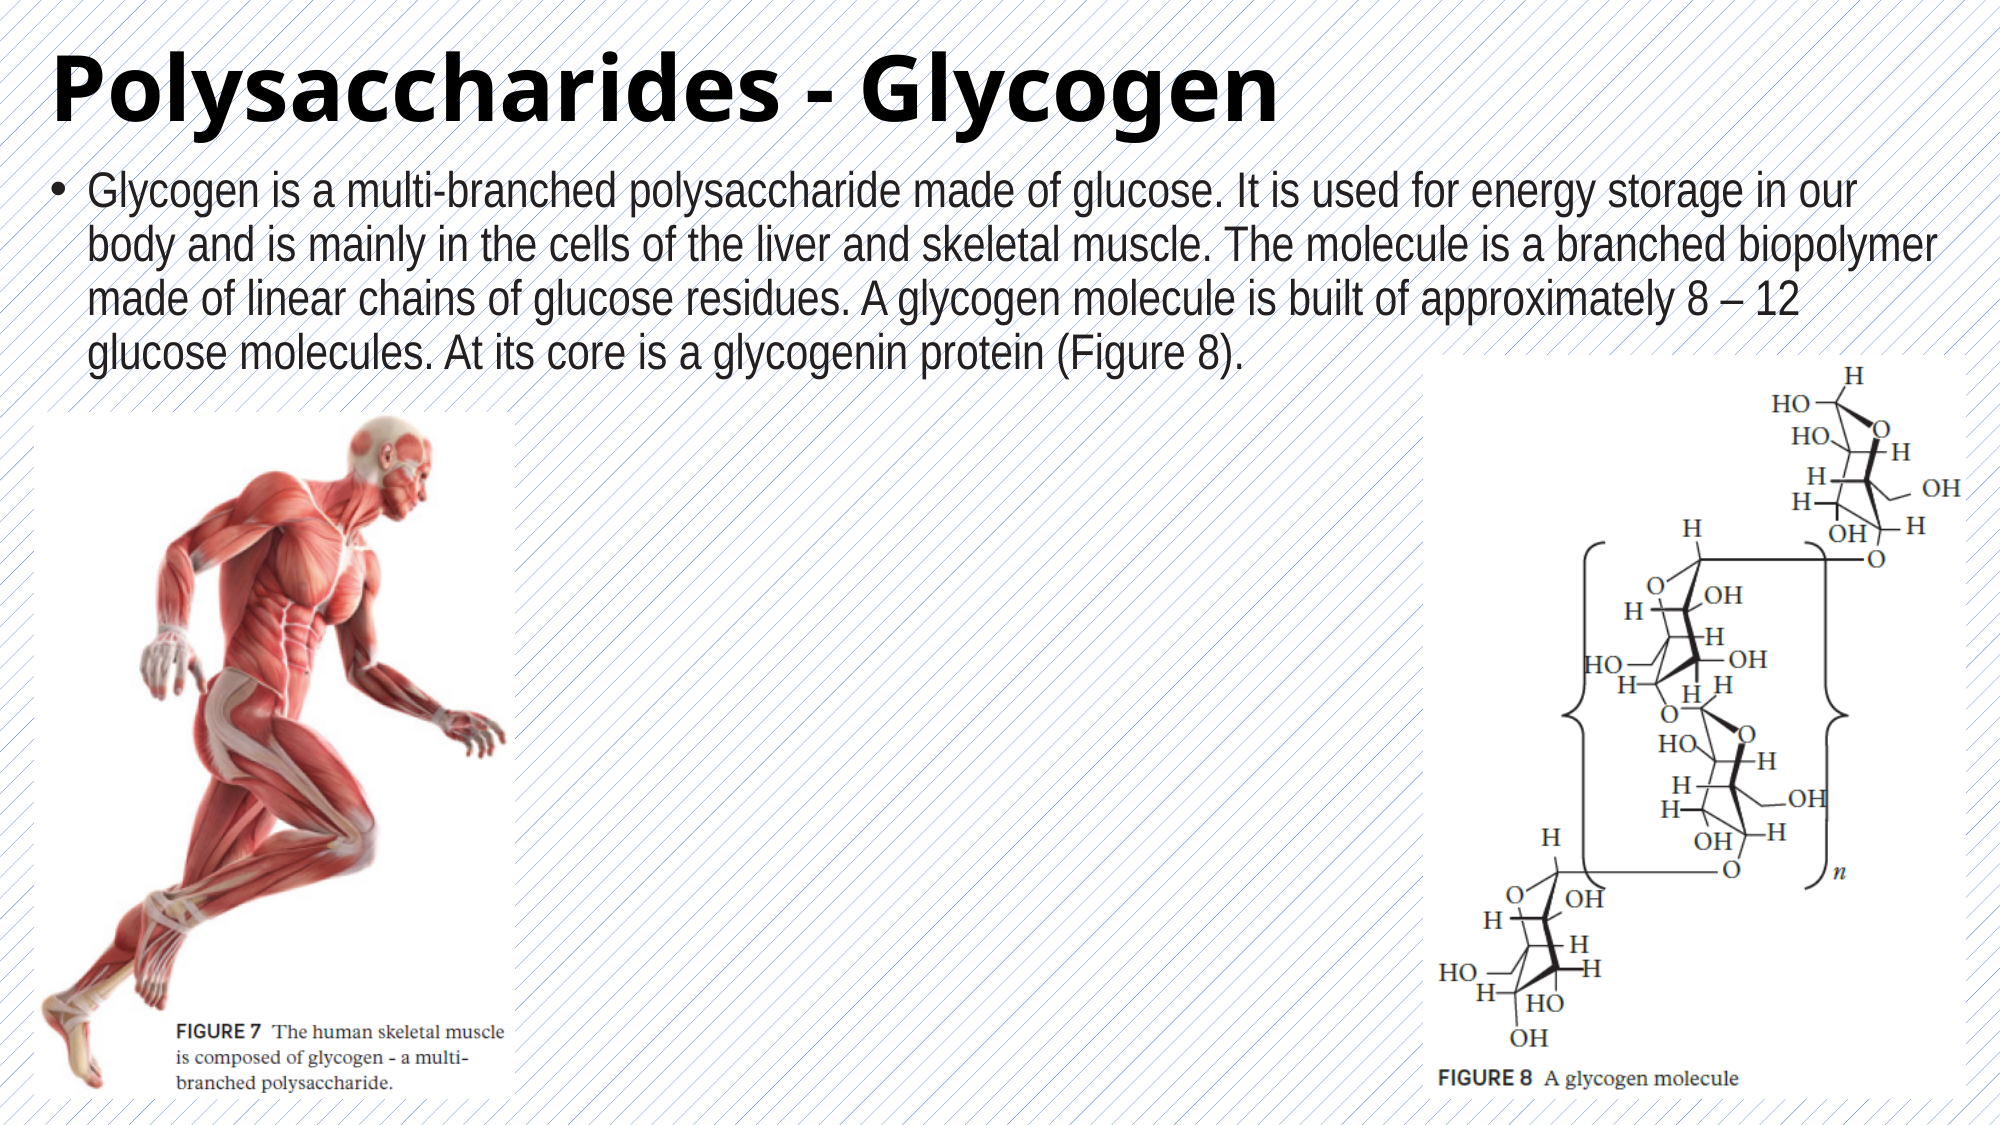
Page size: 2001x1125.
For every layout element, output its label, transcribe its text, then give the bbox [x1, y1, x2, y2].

title Polysaccharides - Glycogen [34, 26, 1760, 156]
picture [1423, 355, 1966, 1099]
picture [34, 412, 515, 1099]
list Glycogen is a multi-branched polysaccharide made of glucose. It is used for energy storage in our body and is mainly in the cells of the liver and skeletal muscle. The molecule is a branched biopolymer made of linear chains of glucose residues. A glycogen molecule is built of approximately 8 – 12 glucose molecules. At its core is a glycogenin protein (Figure 8). [34, 156, 1966, 1099]
